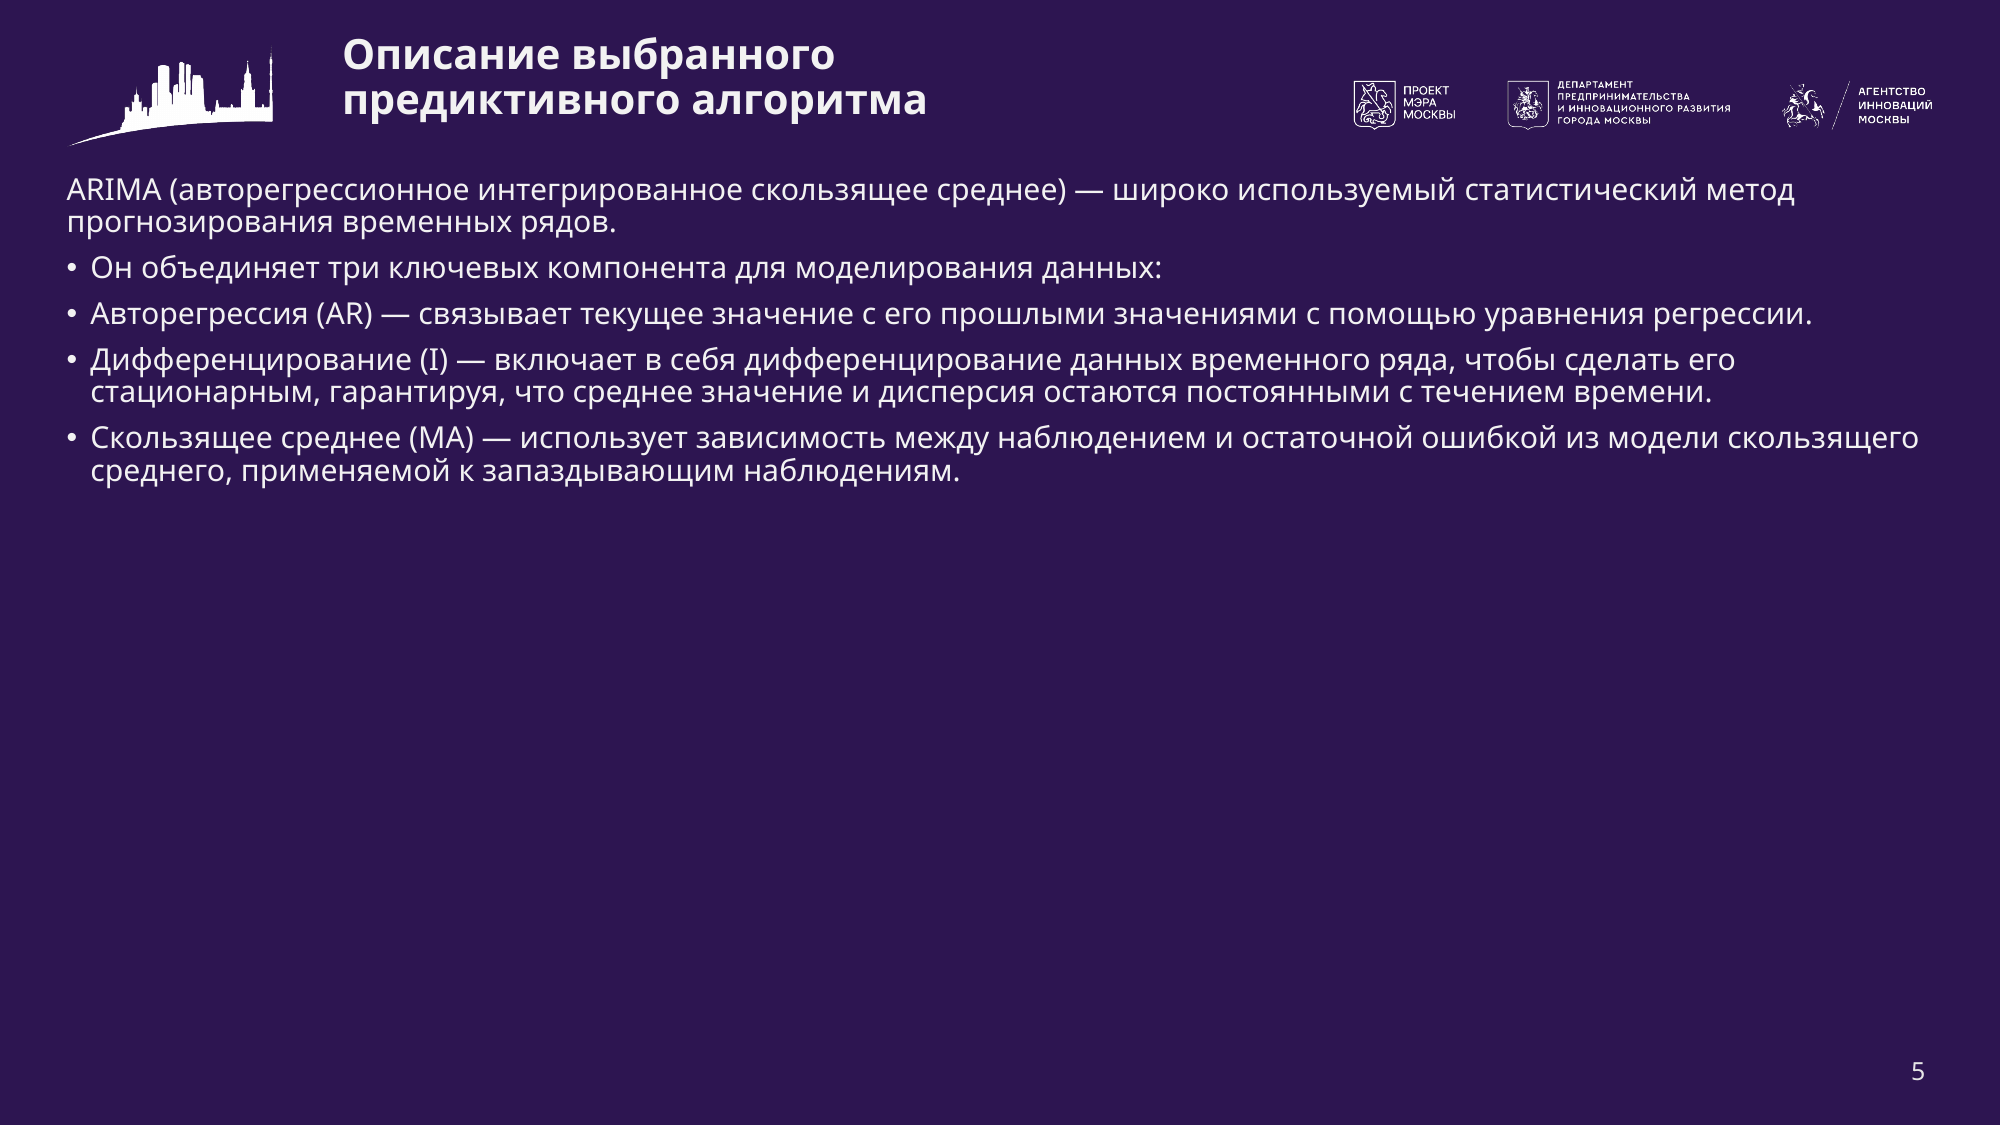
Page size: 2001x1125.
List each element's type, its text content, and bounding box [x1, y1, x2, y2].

picture [66, 43, 273, 147]
title Описание выбранного предиктивного алгоритма [327, 69, 1945, 131]
list ARIMA (авторегрессионное интегрированное скользящее среднее) — широко используемый статистический метод прогнозирования временных рядов. Он объединяет три ключевых компонента для моделирования данных: Авторегрессия (AR) — связывает текущее значение с его прошлыми значениями с помощью уравнения регрессии. Дифференцирование (I) — включает в себя дифференцирование данных временного ряда, чтобы сделать его стационарным, гарантируя, что среднее значение и дисперсия остаются постоянными с течением времени. Скользящее среднее (MA) — использует зависимость между наблюдением и остаточной ошибкой из модели скользящего среднего, применяемой к запаздывающим наблюдениям. [51, 166, 1949, 1014]
slide_number 5 [1872, 1042, 1964, 1103]
